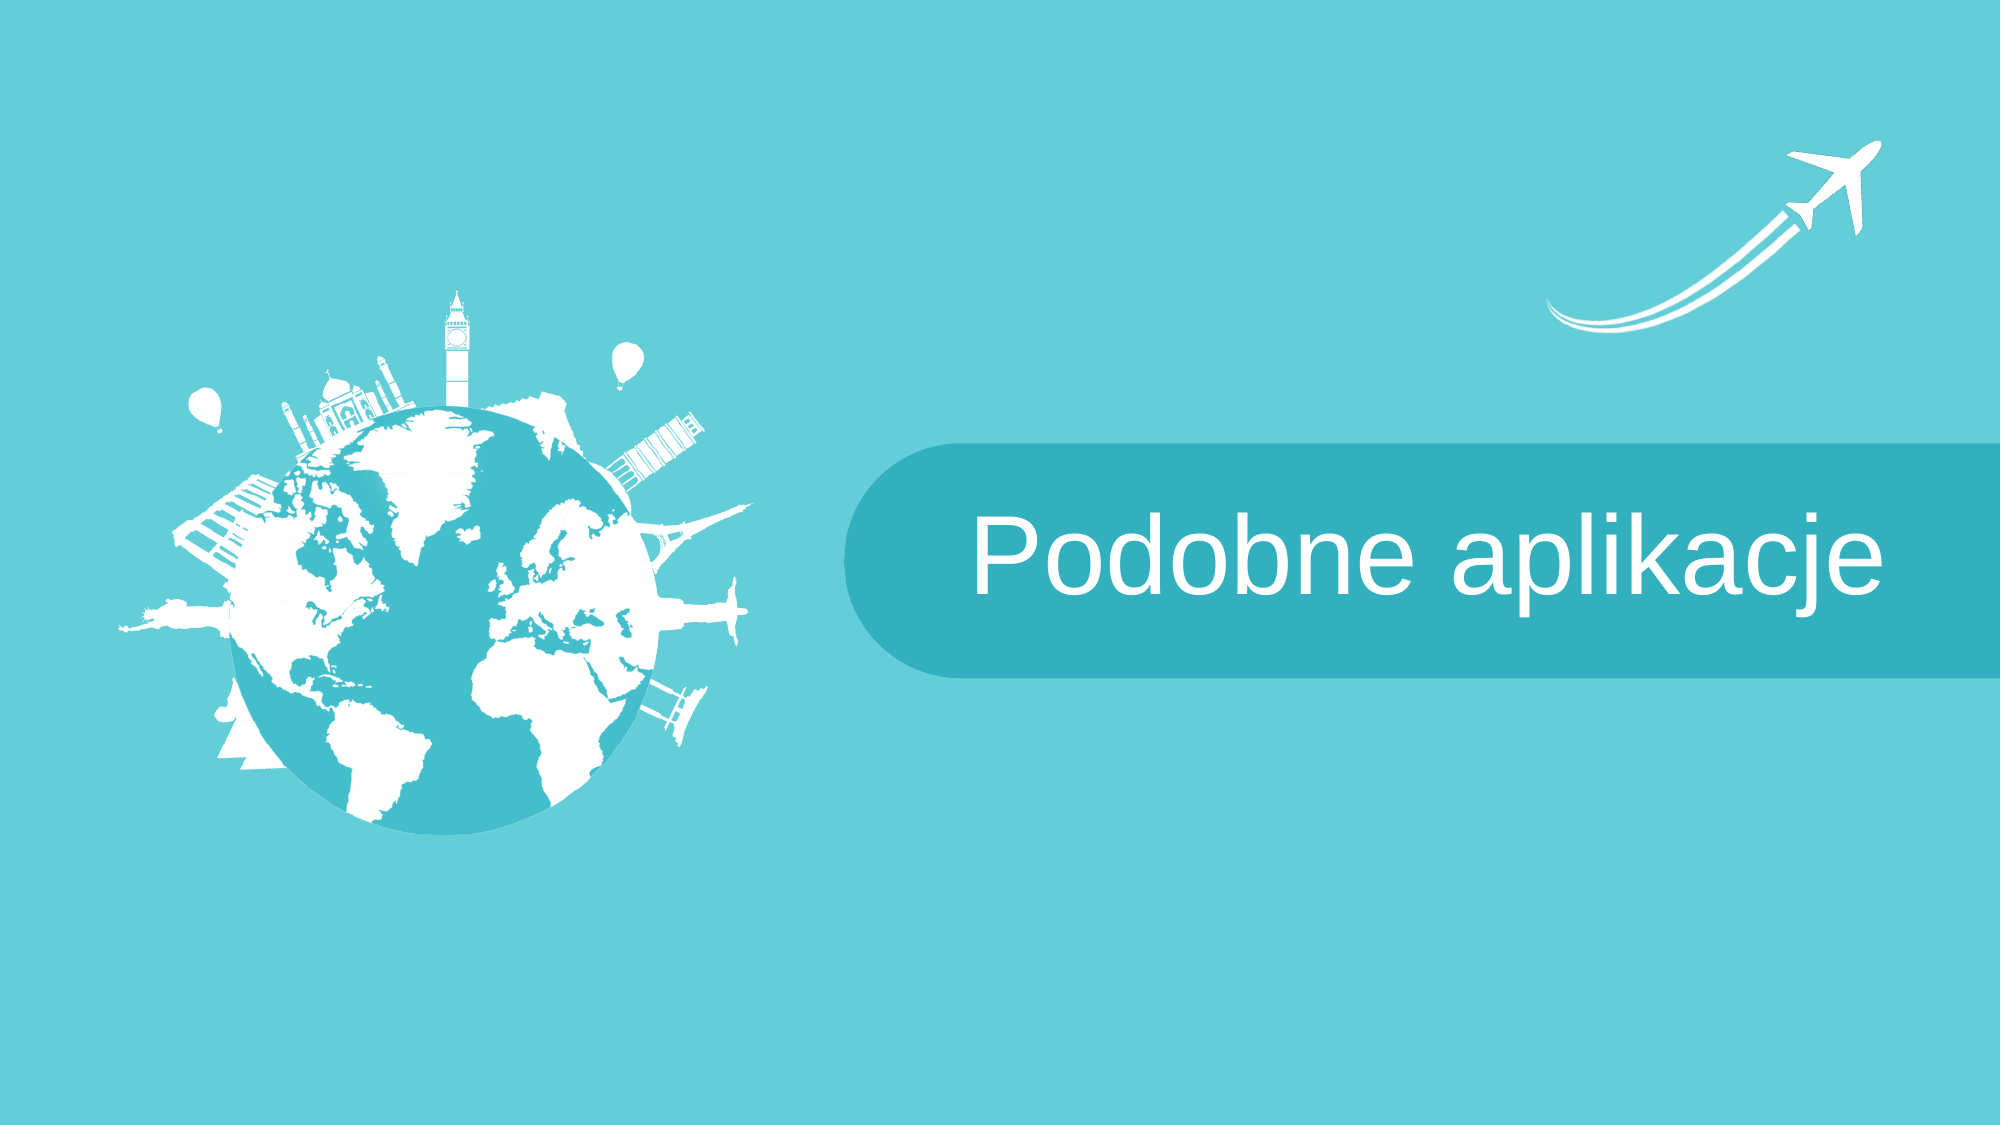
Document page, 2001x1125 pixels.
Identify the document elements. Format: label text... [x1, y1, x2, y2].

picture [1540, 102, 1916, 339]
list Podobne aplikacje [953, 502, 1971, 614]
picture [118, 290, 754, 835]
